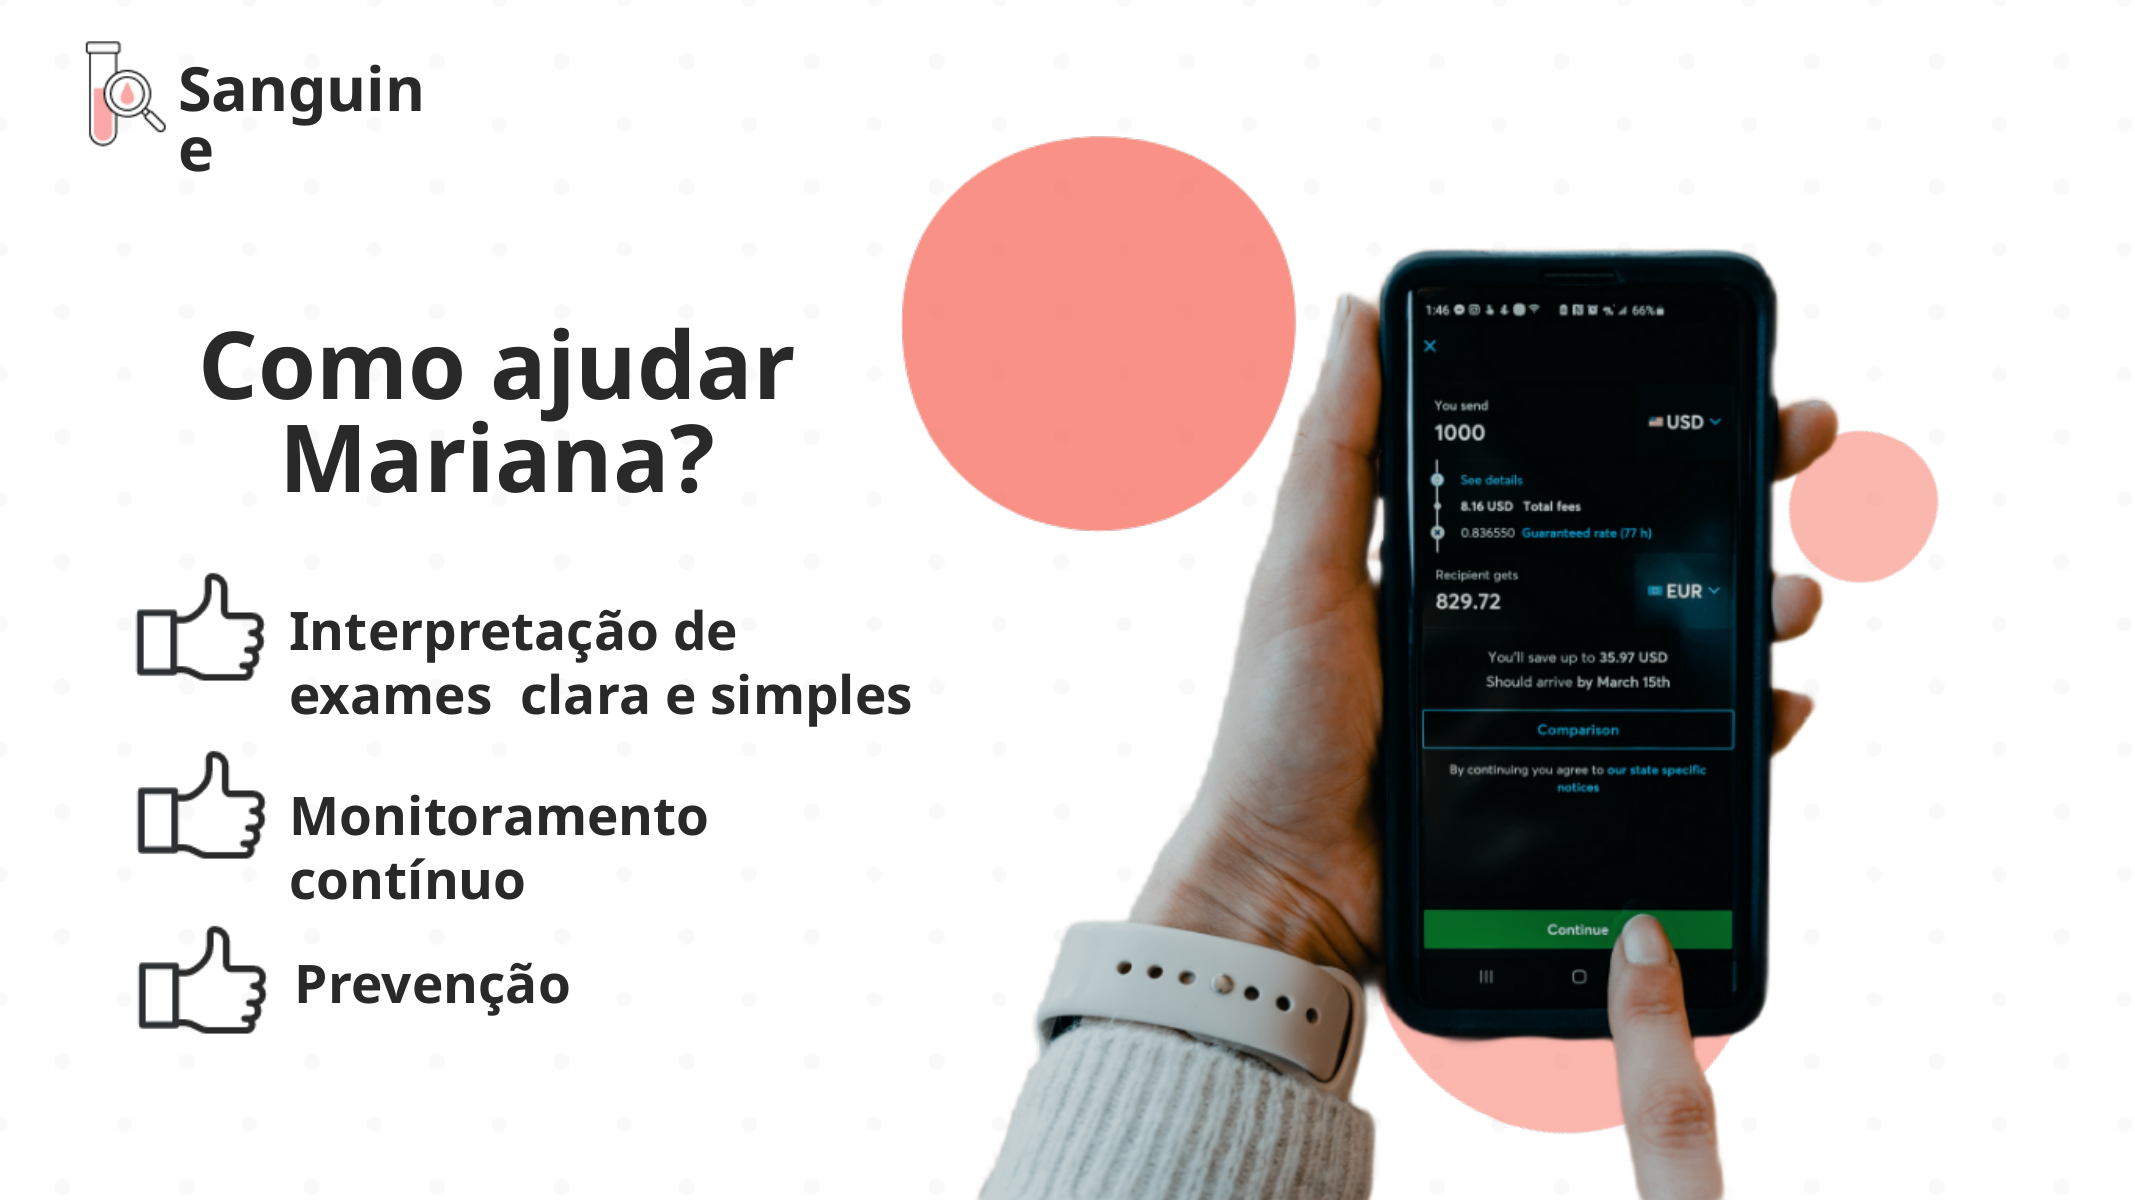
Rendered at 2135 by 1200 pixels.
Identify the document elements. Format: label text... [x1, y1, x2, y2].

text_box Prevenção [295, 950, 916, 1015]
text_box Interpretação de exames clara e simples [290, 597, 916, 726]
picture [0, 0, 2135, 1200]
text_box Monitoramento contínuo [291, 782, 916, 847]
text_box Sanguine [188, 62, 444, 124]
text_box Como ajudar Mariana? [72, 310, 896, 527]
